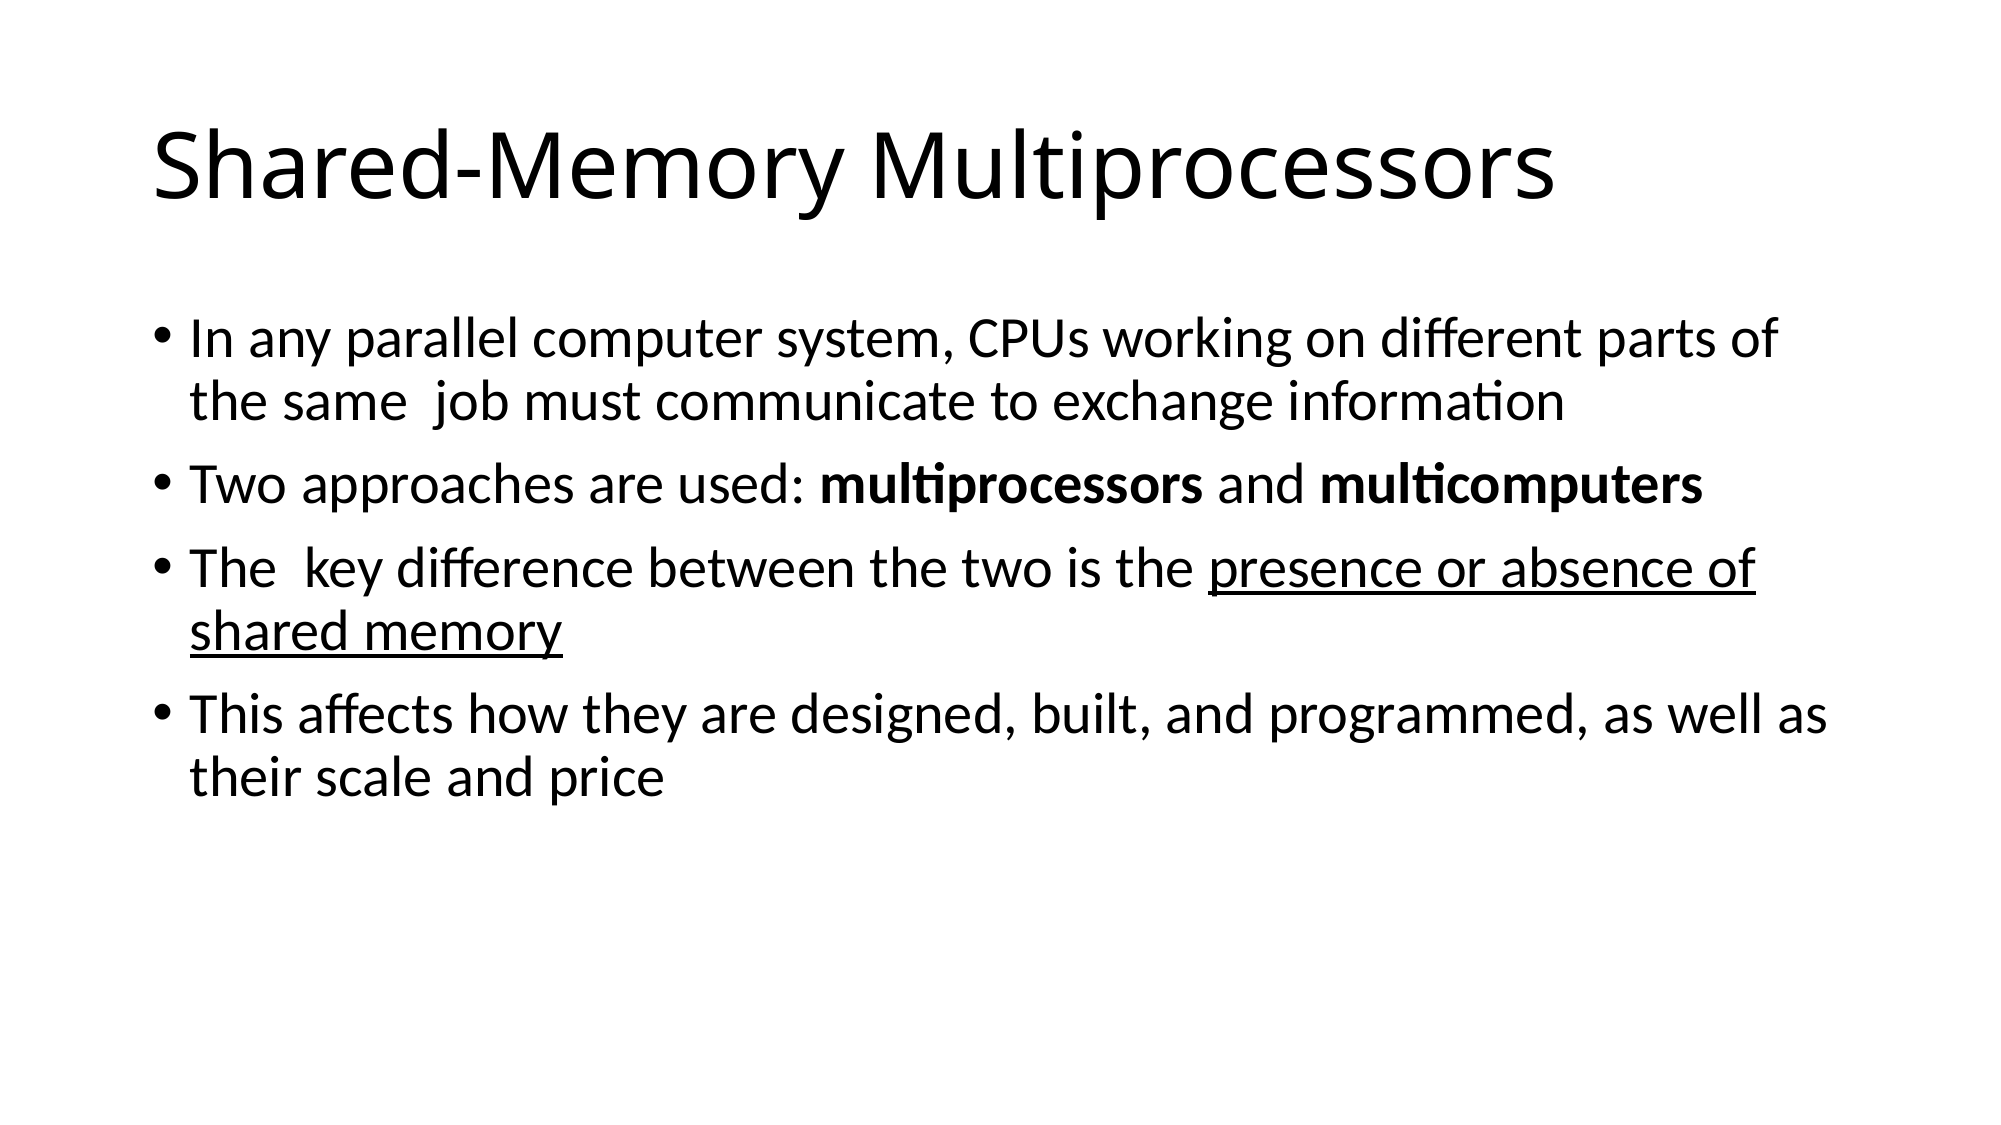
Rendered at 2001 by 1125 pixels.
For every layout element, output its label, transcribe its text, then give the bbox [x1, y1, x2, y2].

list In any parallel computer system, CPUs working on different parts of the same job must communicate to exchange information Two approaches are used: multiprocessors and multicomputers The key difference between the two is the presence or absence of shared memory This affects how they are designed, built, and programmed, as well as their scale and price [137, 299, 1863, 1014]
title Shared-Memory Multiprocessors [137, 59, 1863, 278]
